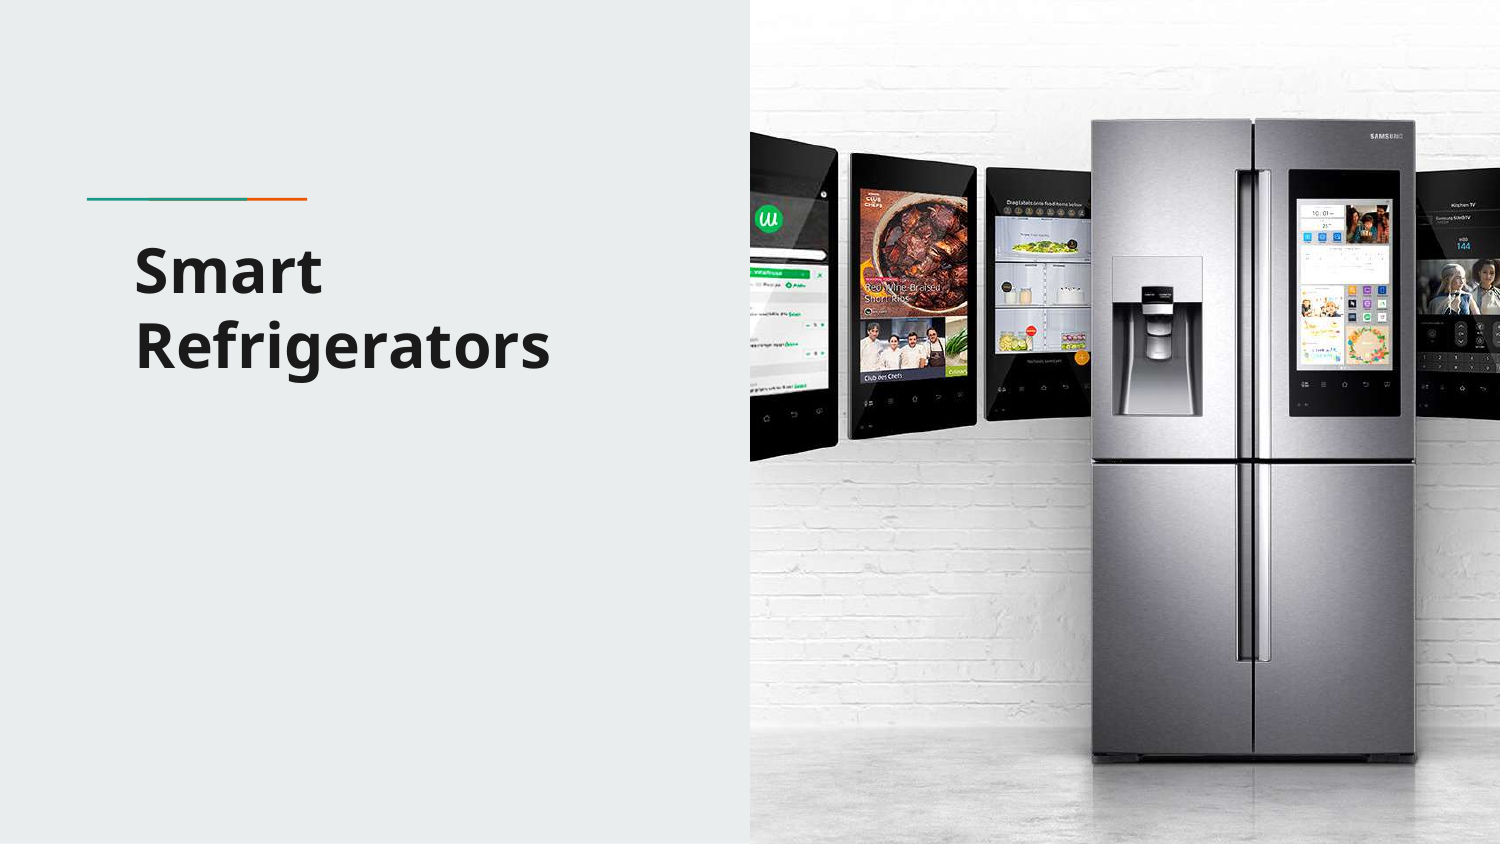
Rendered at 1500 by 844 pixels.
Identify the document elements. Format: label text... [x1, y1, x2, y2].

title Smart Refrigerators [119, 216, 662, 494]
picture [749, 0, 1500, 844]
